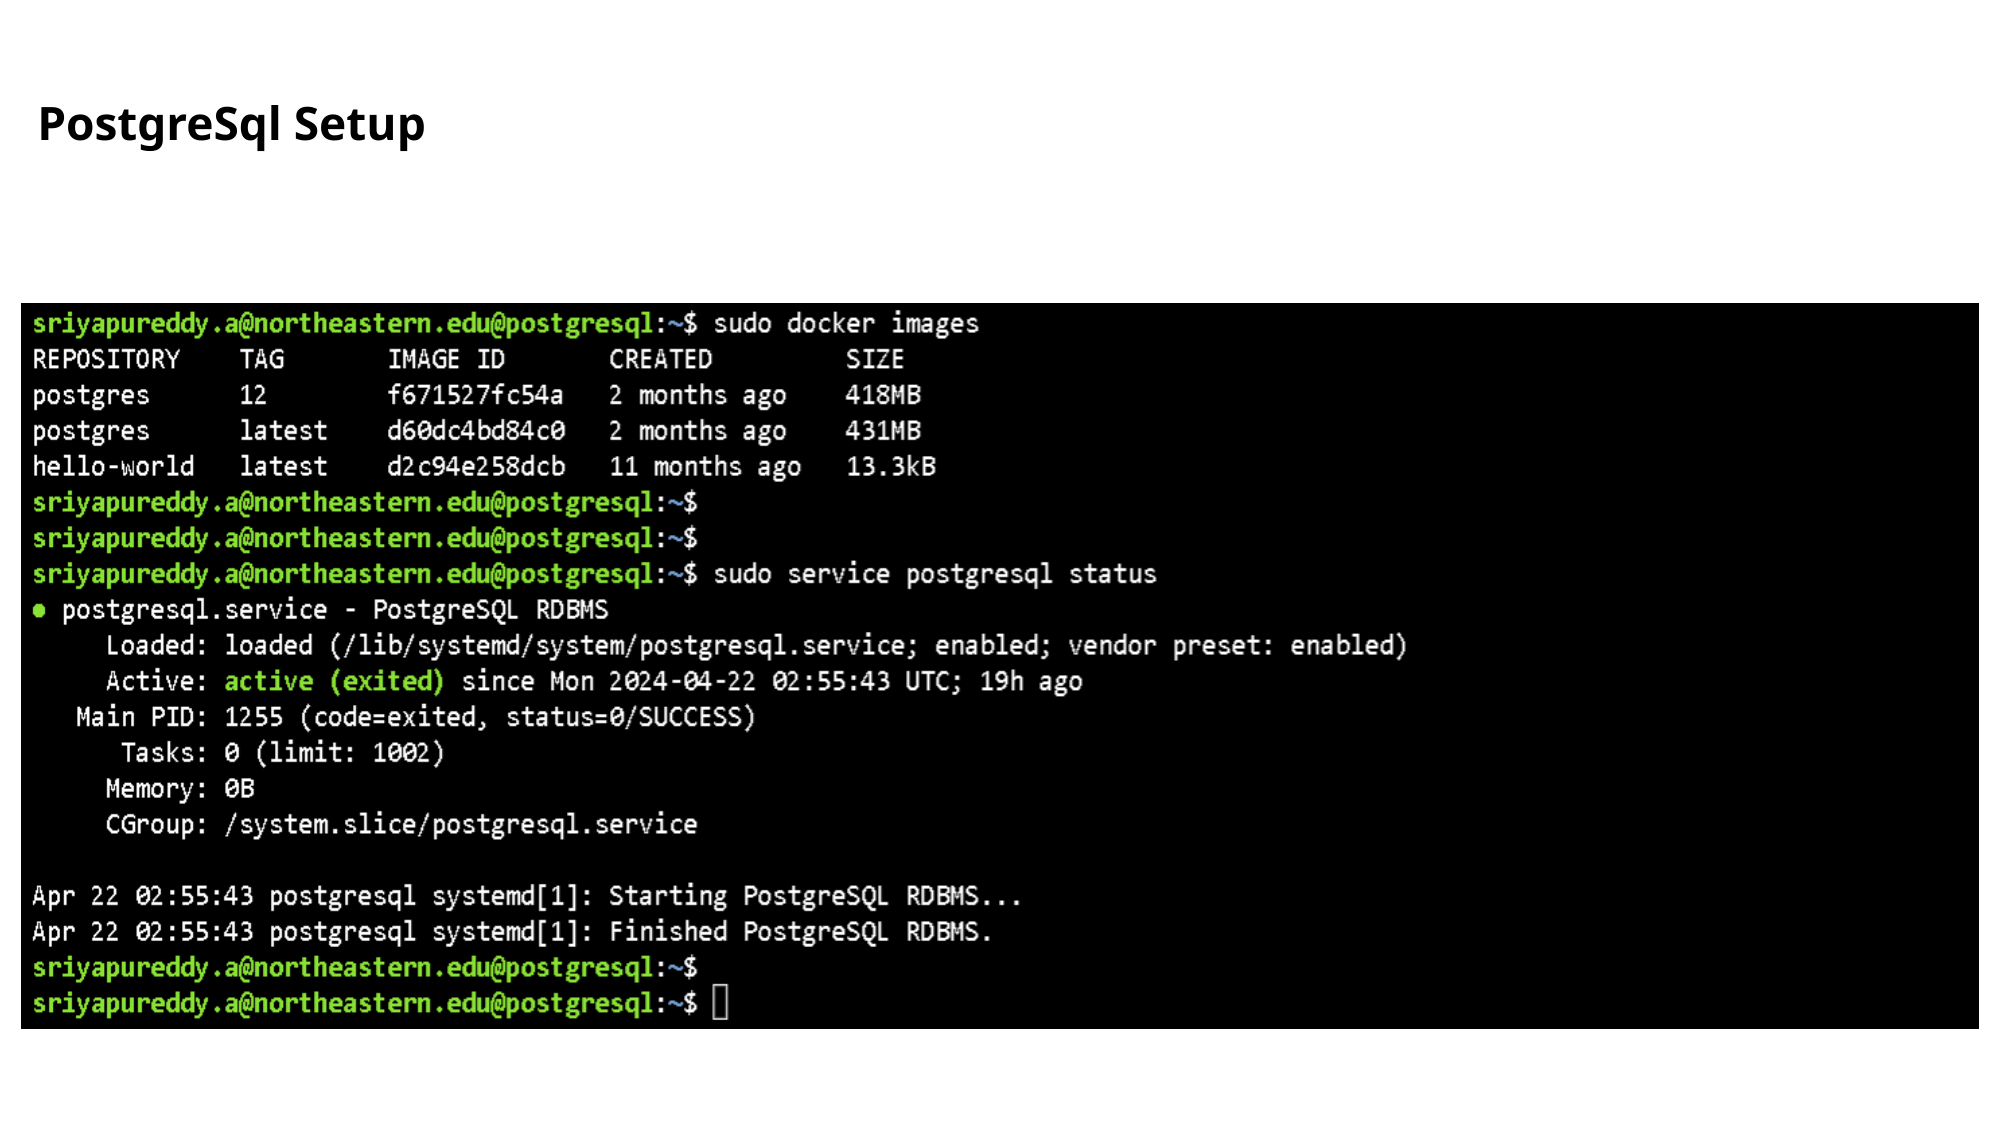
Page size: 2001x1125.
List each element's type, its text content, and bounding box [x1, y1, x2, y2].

title PostgreSql Setup [22, 93, 1480, 265]
picture [21, 303, 1979, 1029]
